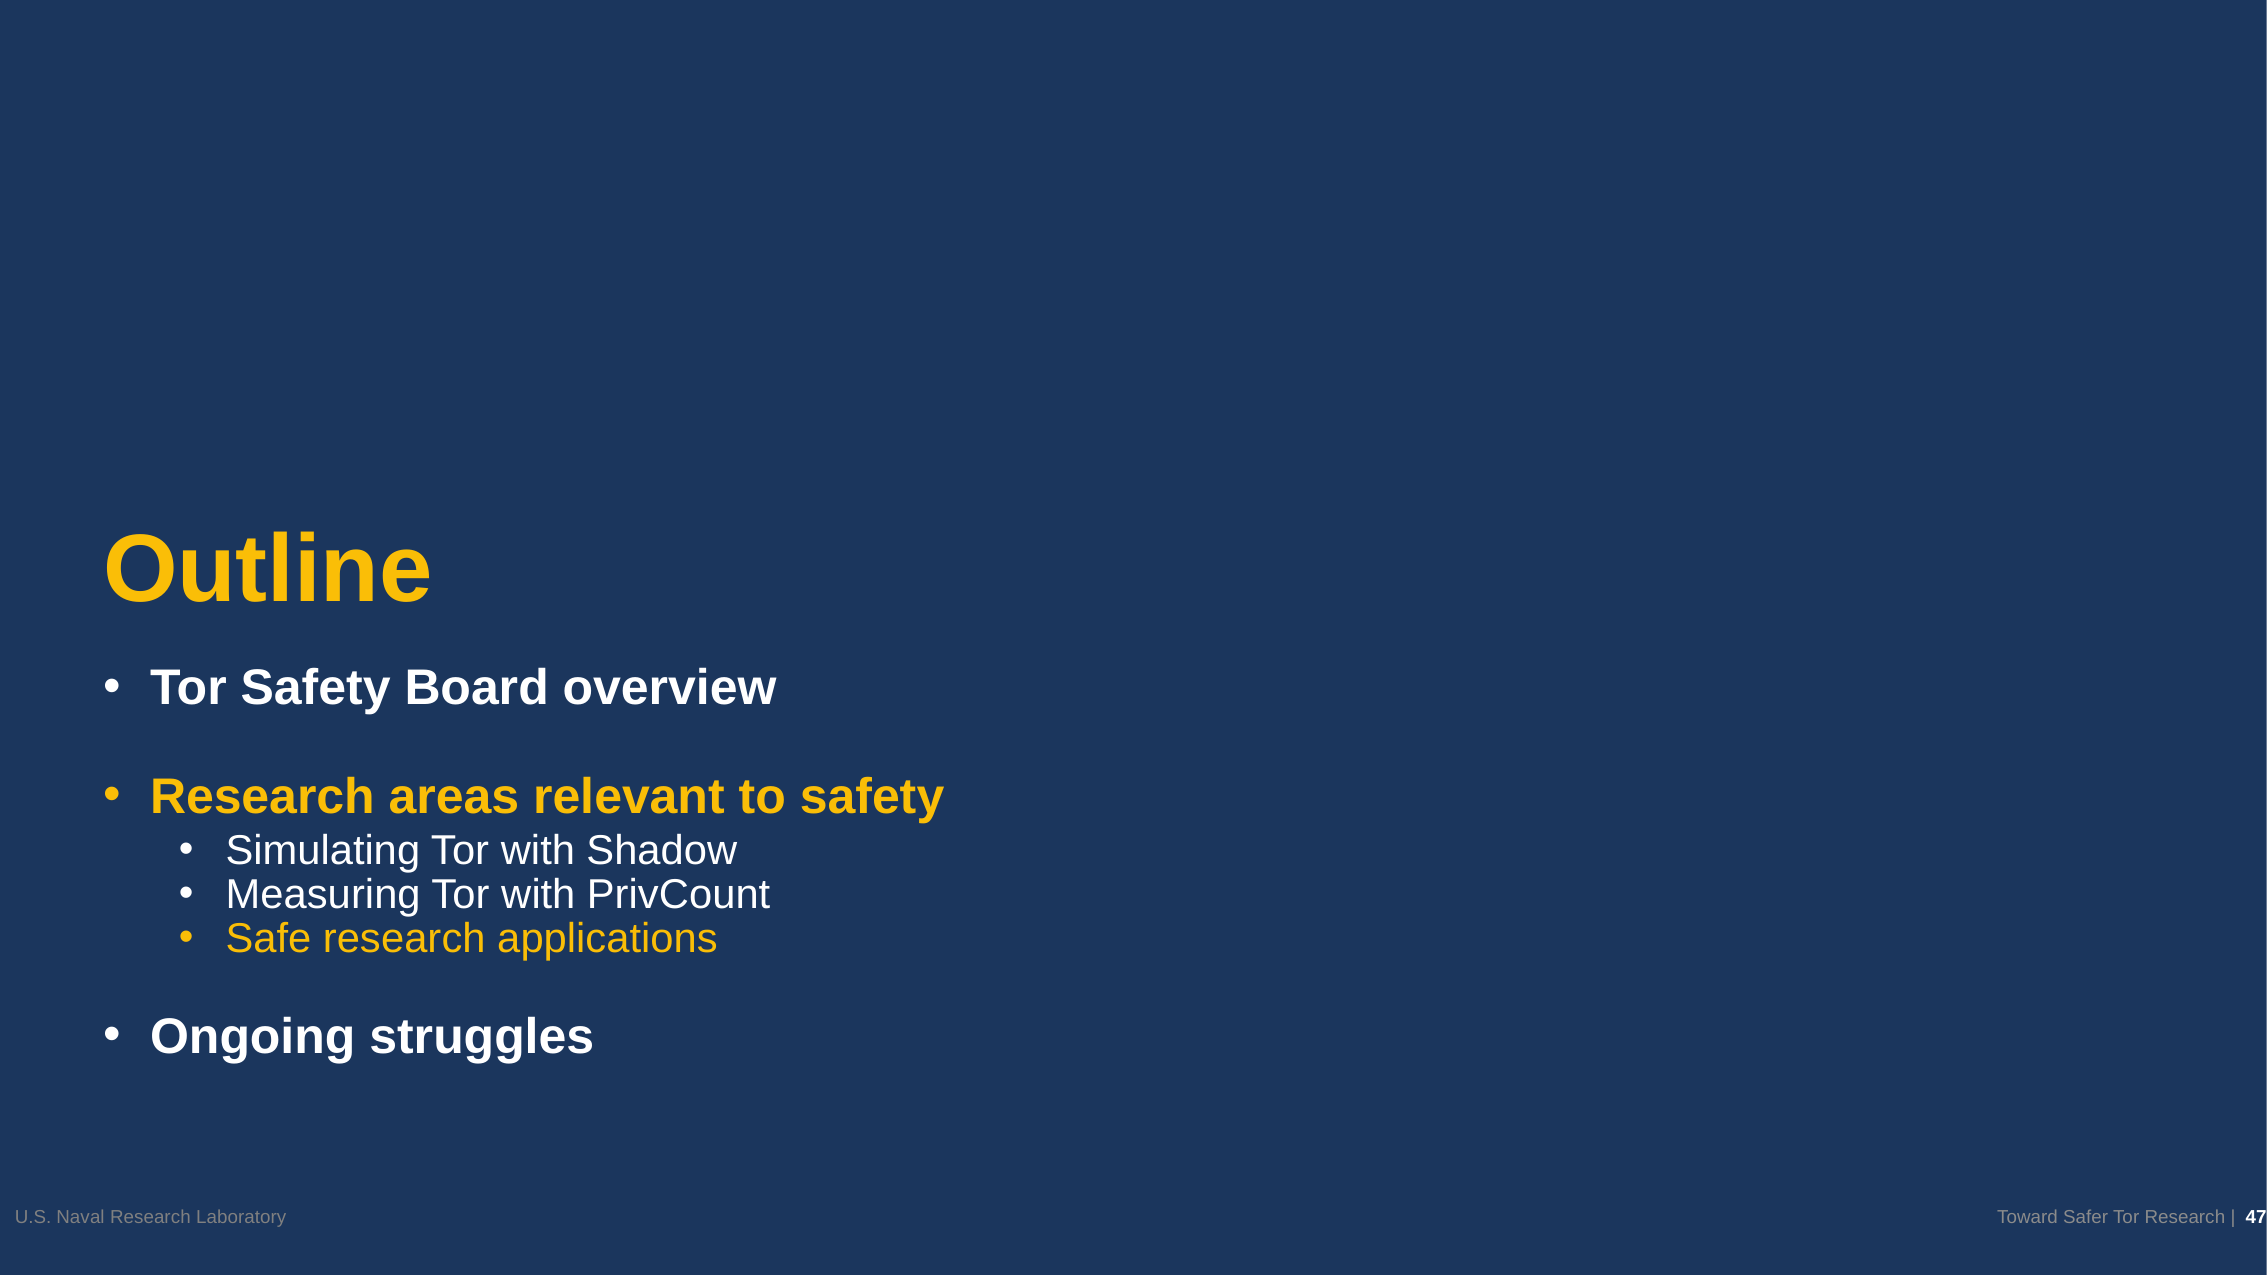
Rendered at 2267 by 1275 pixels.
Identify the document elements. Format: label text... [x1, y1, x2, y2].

slide_number Toward Safer Tor Research | 47 [1363, 1181, 2267, 1250]
footer U.S. Naval Research Laboratory [0, 1181, 765, 1250]
list Tor Safety Board overview Research areas relevant to safety Simulating Tor with Shadow Measuring Tor with PrivCount Safe research applications Ongoing struggles [103, 673, 2159, 1153]
title Outline [103, 533, 2159, 609]
